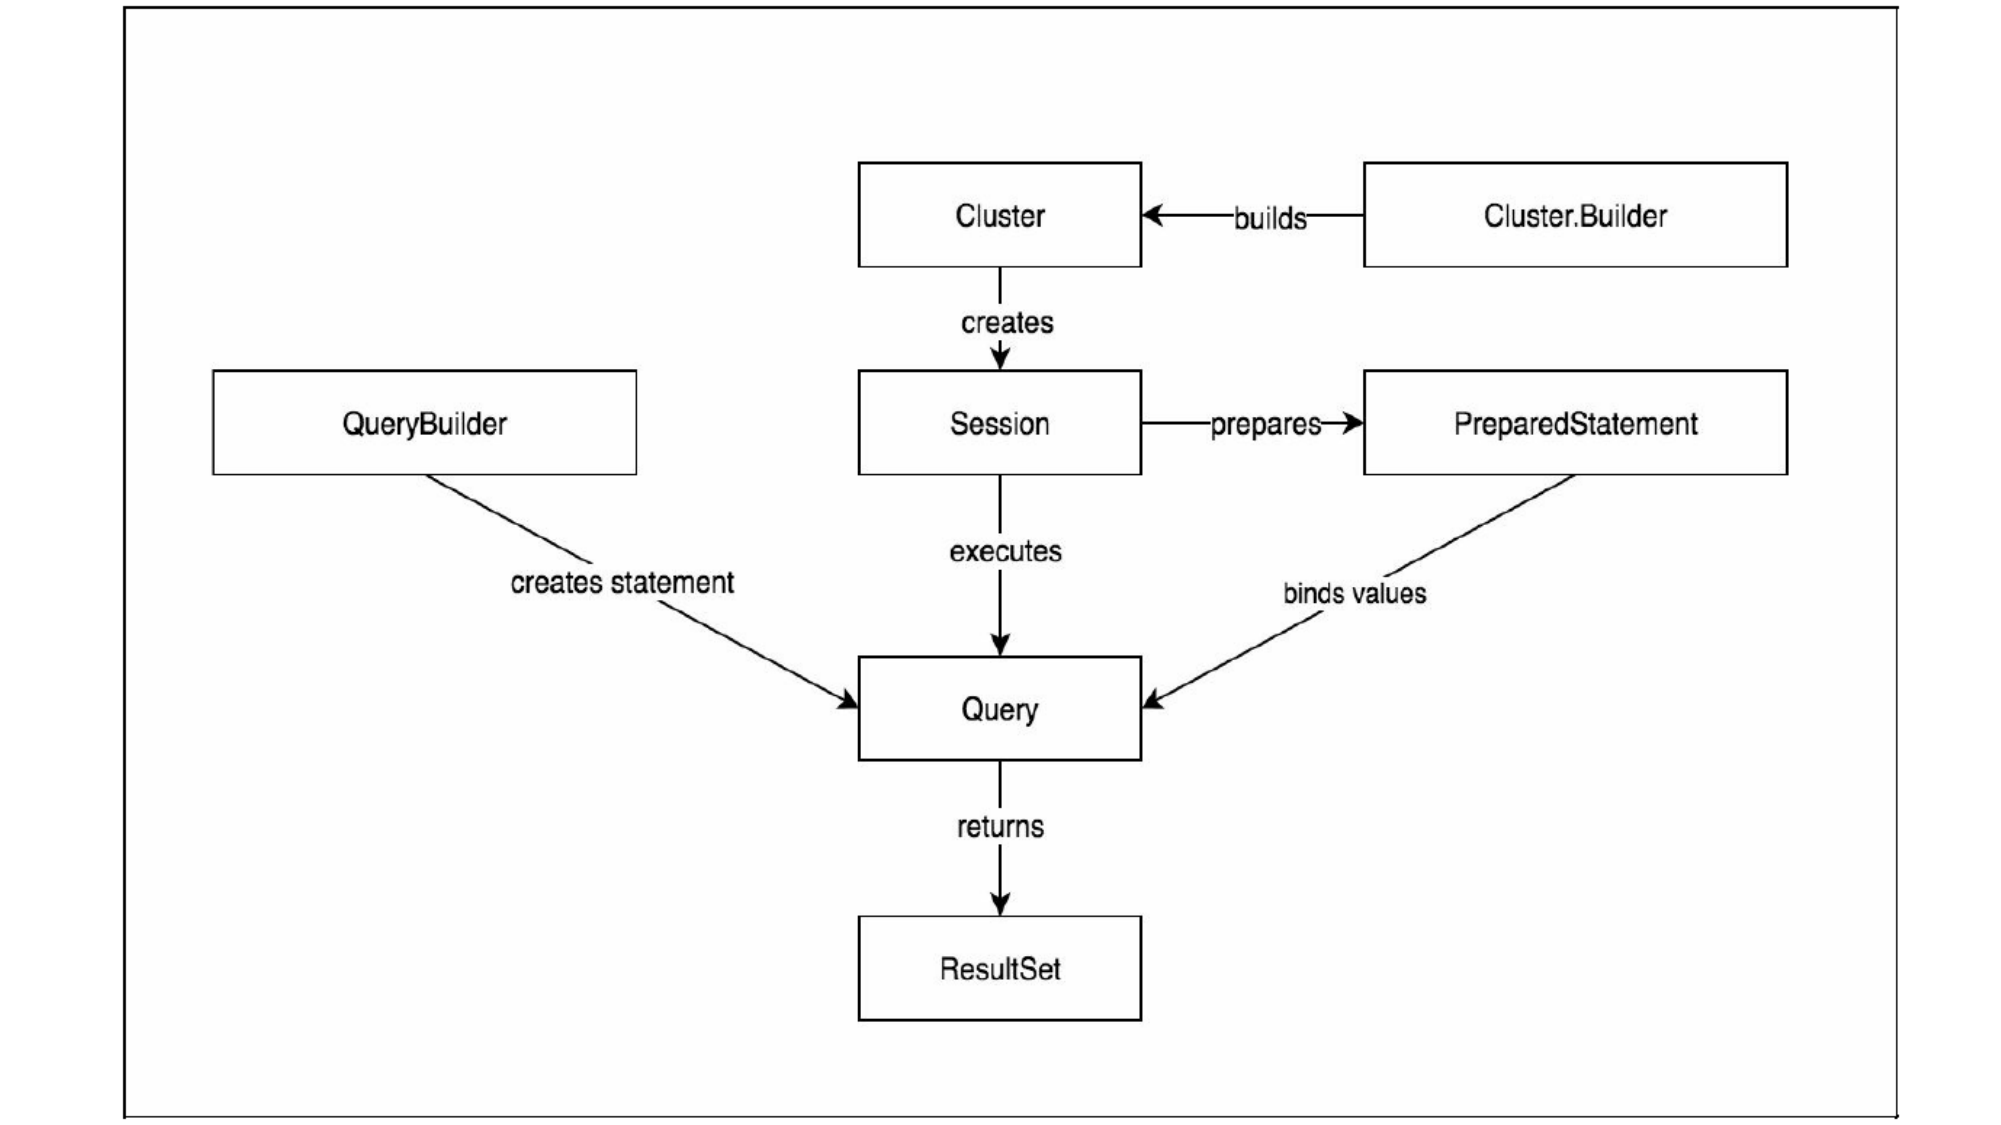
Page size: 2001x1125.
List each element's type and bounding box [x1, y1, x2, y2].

list [116, 0, 1905, 1125]
